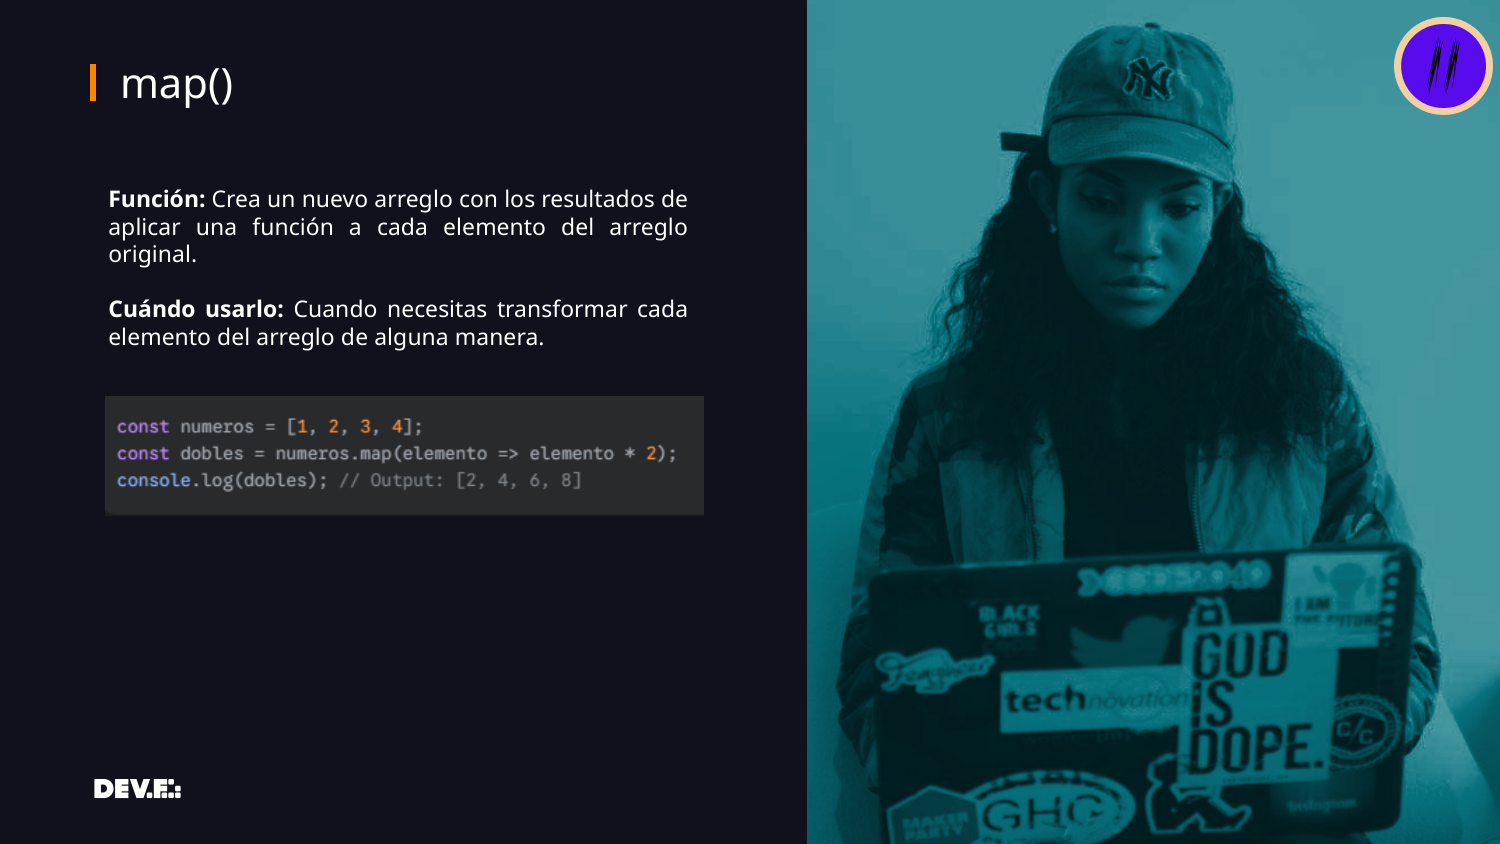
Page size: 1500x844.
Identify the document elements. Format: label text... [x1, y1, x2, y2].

picture [806, 0, 1500, 844]
text_box map() [105, 48, 801, 116]
picture [93, 777, 182, 800]
text_box Función: Crea un nuevo arreglo con los resultados de aplicar una función a cada elemento del arreglo original. Cuándo usarlo: Cuando necesitas transformar cada elemento del arreglo de alguna manera. [93, 169, 704, 365]
picture [104, 396, 704, 516]
